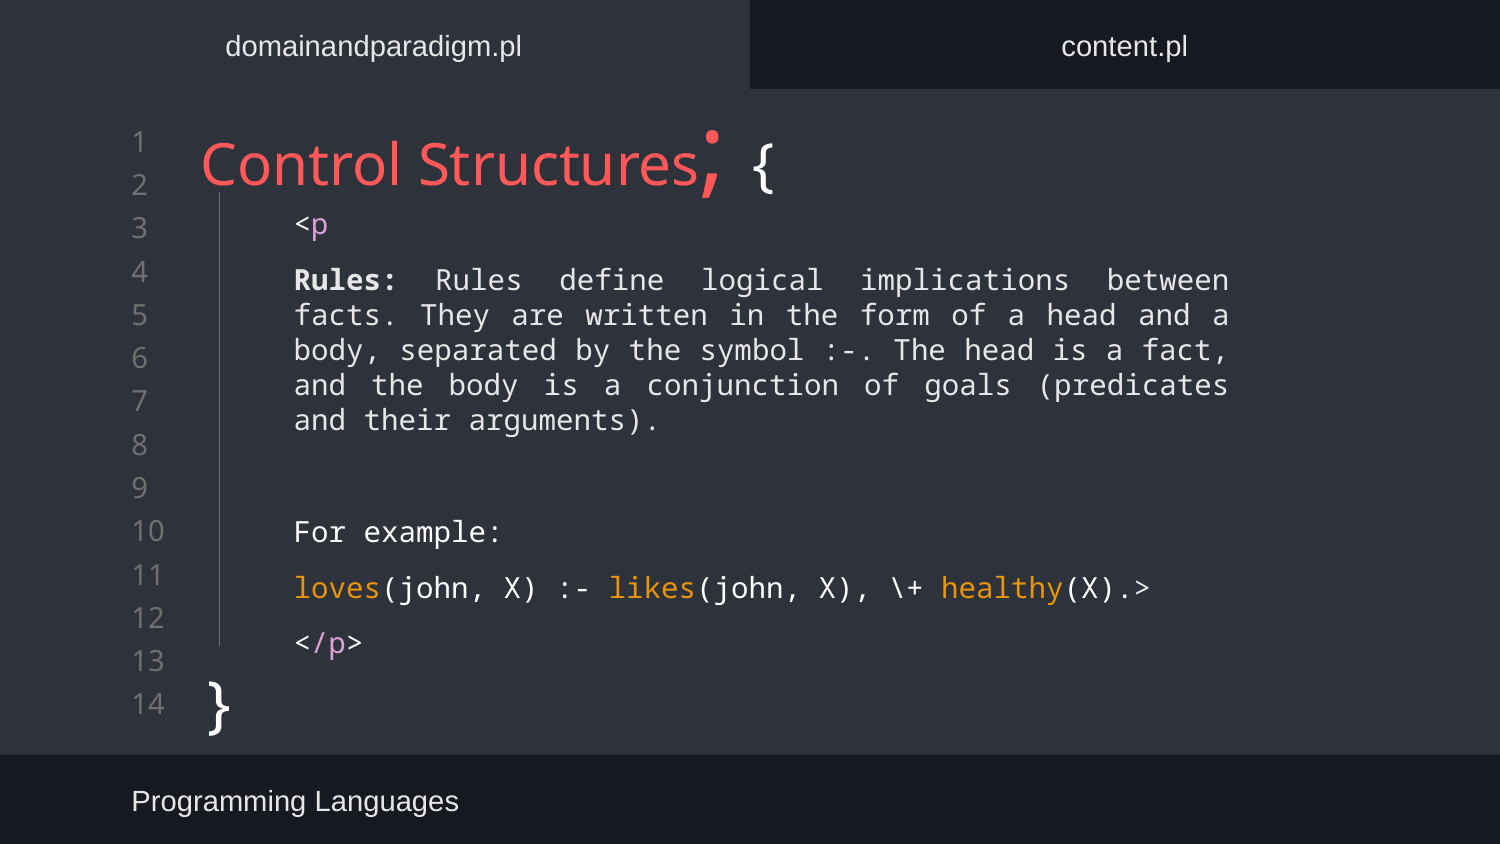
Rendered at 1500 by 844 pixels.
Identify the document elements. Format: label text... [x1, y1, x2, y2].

title Control Structures; { [185, 101, 1025, 189]
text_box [177, 191, 262, 755]
text_box Programming Languages [116, 770, 915, 829]
text_box domainandparadigm.pl [0, 15, 749, 74]
text_box content.pl [749, 15, 1500, 74]
text_box <p Rules: Rules define logical implications between facts. They are written in the form of a head and a body, separated by the symbol :-. The head is a fact, and the body is a conjunction of goals (predicates and their arguments). For example: loves(john, X) :- likes(john, X), \+ healthy(X).> </p> [262, 191, 1245, 730]
